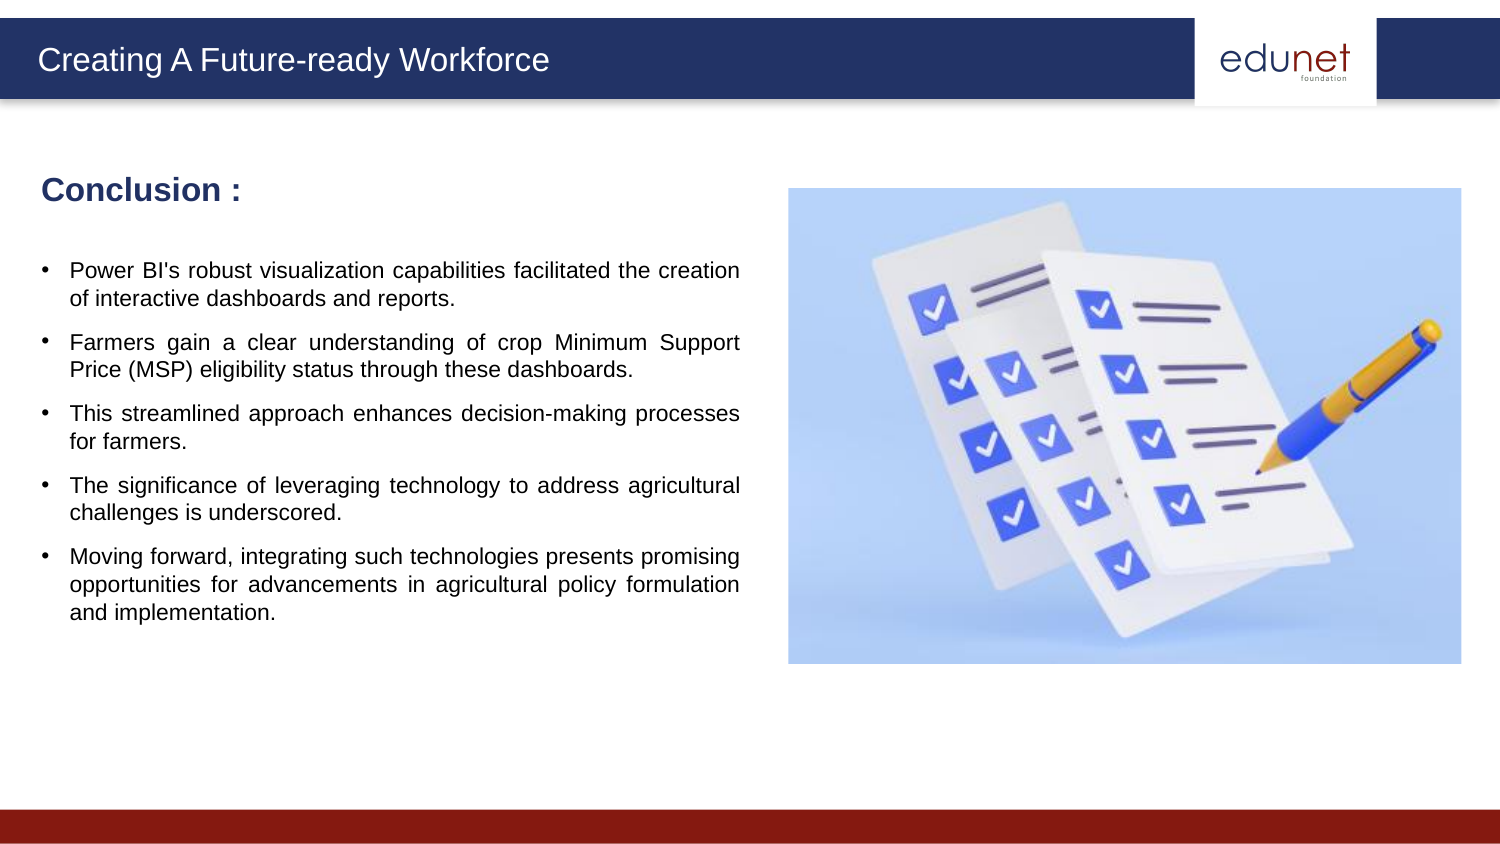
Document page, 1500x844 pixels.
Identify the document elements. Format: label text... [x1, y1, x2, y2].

text_box Power BI's robust visualization capabilities facilitated the creation of interactive dashboards and reports. Farmers gain a clear understanding of crop Minimum Support Price (MSP) eligibility status through these dashboards. This streamlined approach enhances decision-making processes for farmers. The significance of leveraging technology to address agricultural challenges is underscored. Moving forward, integrating such technologies presents promising opportunities for advancements in agricultural policy formulation and implementation. [26, 248, 756, 632]
picture [788, 188, 1462, 664]
text_box Conclusion : [26, 160, 753, 216]
picture [1215, 38, 1356, 86]
